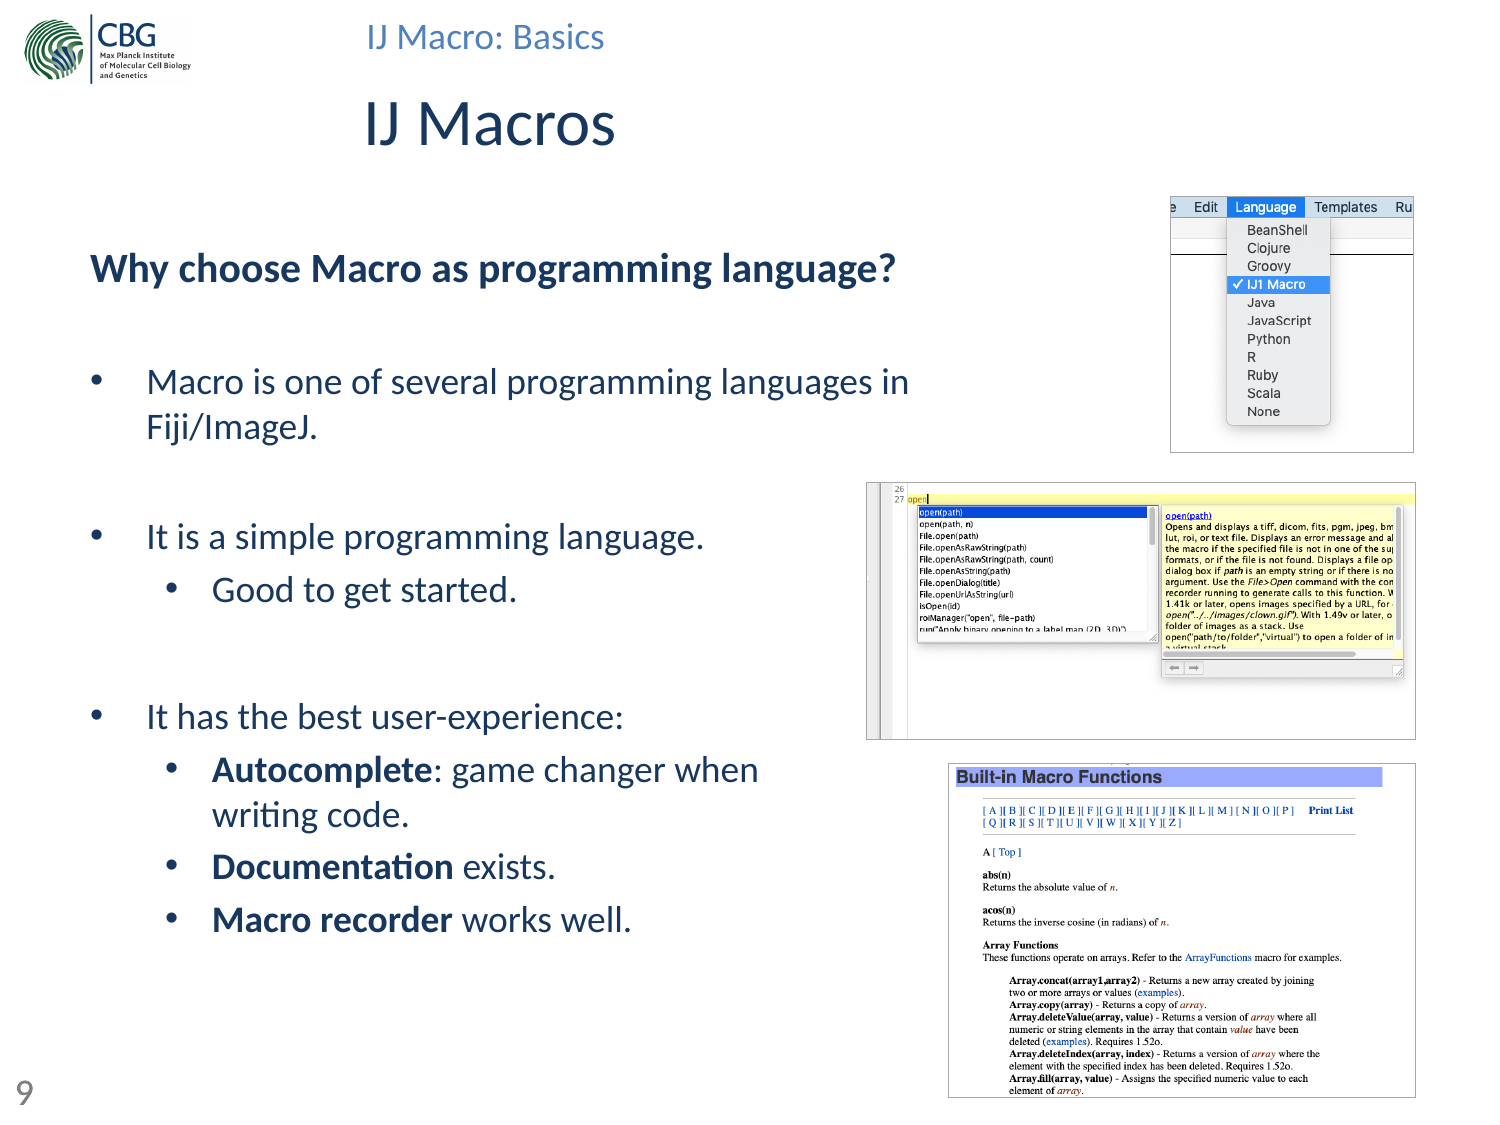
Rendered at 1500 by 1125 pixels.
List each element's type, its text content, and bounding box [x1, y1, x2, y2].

picture [948, 763, 1416, 1098]
picture [24, 14, 191, 84]
picture [865, 482, 1416, 740]
title IJ Macros [348, 65, 1425, 173]
picture [1170, 195, 1415, 453]
list Why choose Macro as programming language? Macro is one of several programming languages in Fiji/ImageJ. It is a simple programming language. Good to get started. It has the best user-experience: Autocomplete: game changer when writing code. Documentation exists. Macro recorder works well. [75, 233, 1425, 1005]
